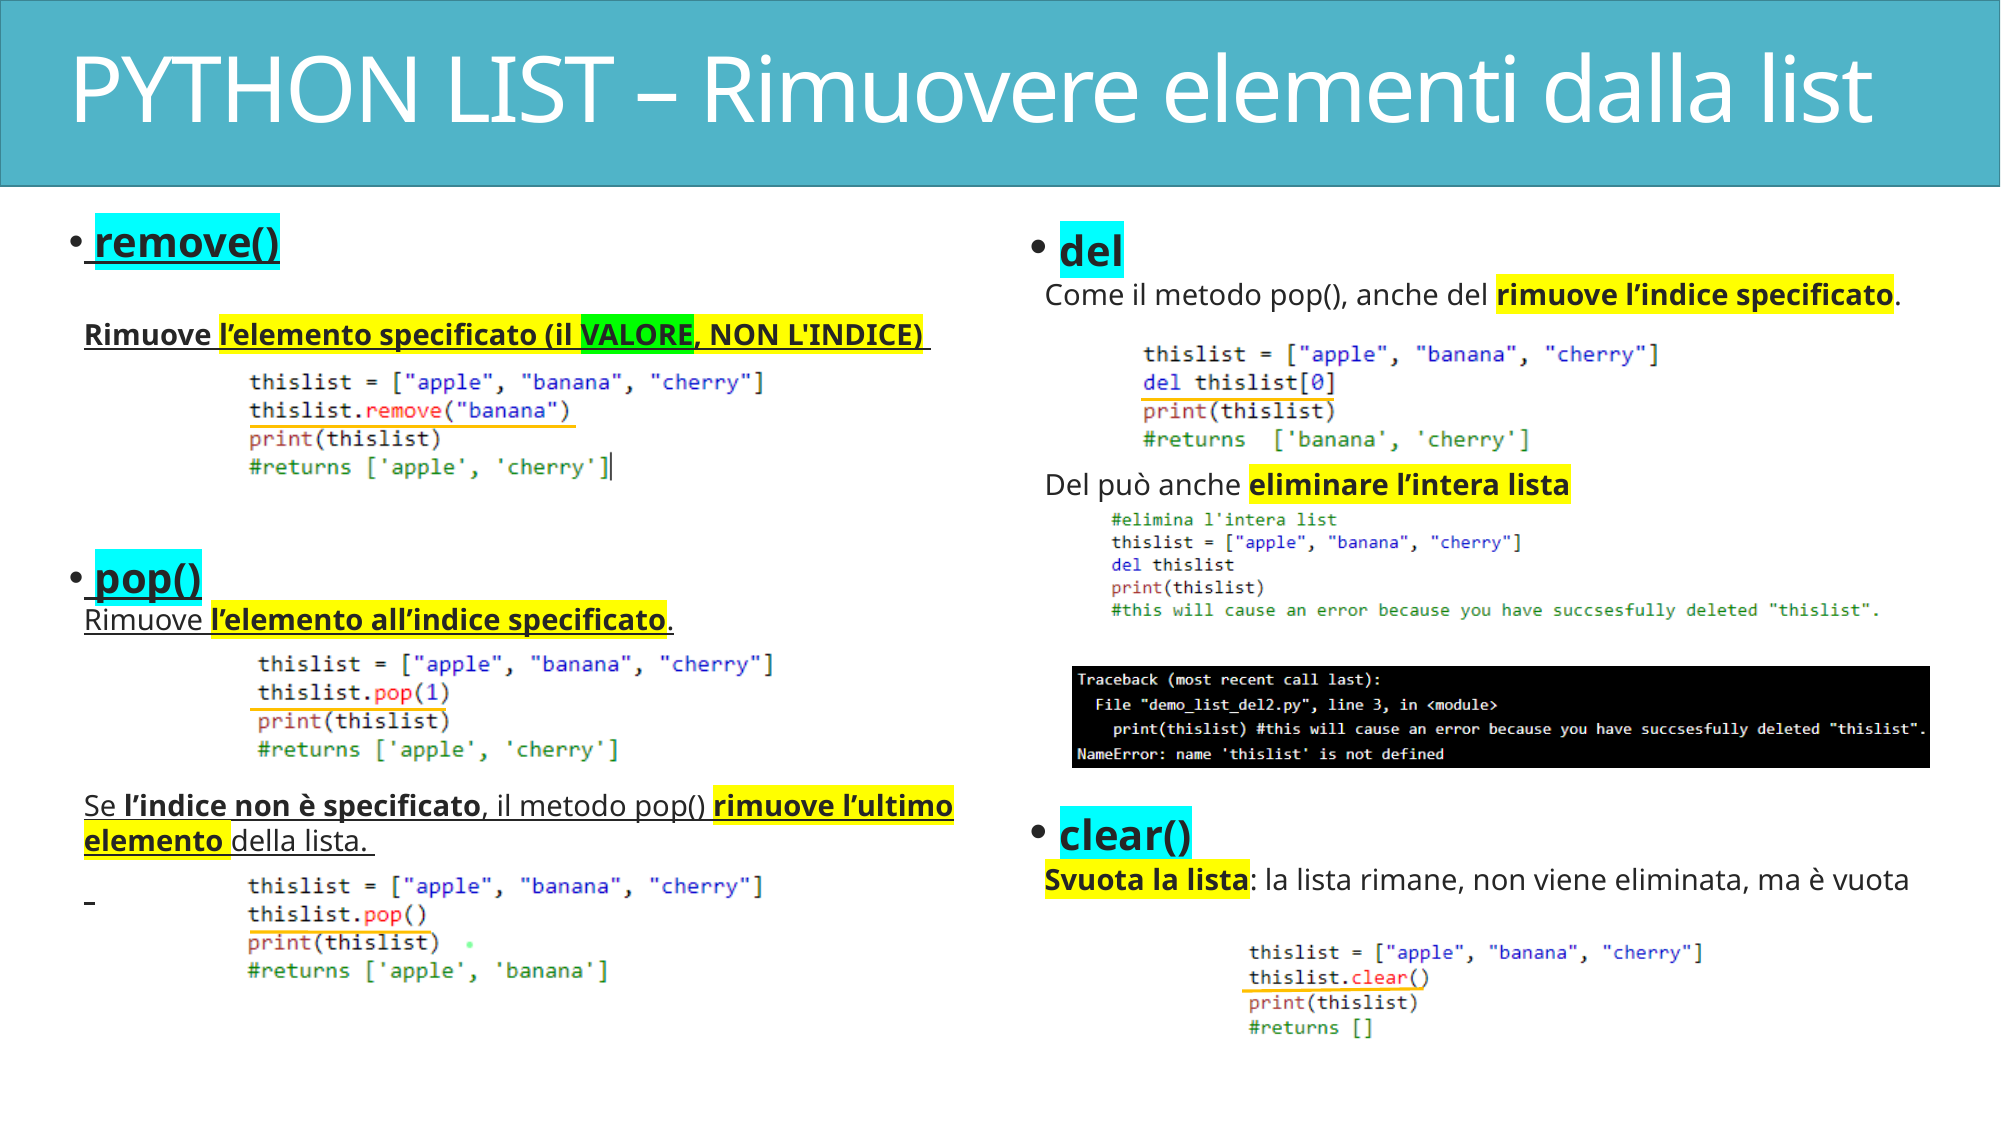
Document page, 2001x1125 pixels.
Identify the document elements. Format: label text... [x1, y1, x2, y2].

list remove() Rimuove l’elemento specificato (il VALORE, NON L'INDICE) pop() Rimuove l’elemento all’indice specificato. Se l’indice non è specificato, il metodo pop() rimuove l’ultimo elemento della lista. [53, 208, 986, 1070]
picture [242, 366, 785, 488]
picture [242, 869, 780, 990]
picture [1137, 338, 1668, 461]
list del Come il metodo pop(), anche del rimuove l’indice specificato. Del può anche eliminare l’intera lista clear() Svuota la lista: la lista rimane, non viene eliminata, ma è vuota [1014, 208, 1947, 1072]
picture [1241, 934, 1719, 1048]
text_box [1241, 988, 1424, 992]
picture [1104, 508, 1899, 621]
picture [250, 651, 789, 768]
picture [1072, 666, 1930, 768]
title PYTHON LIST – Rimuovere elementi dalla list [53, 19, 1949, 170]
